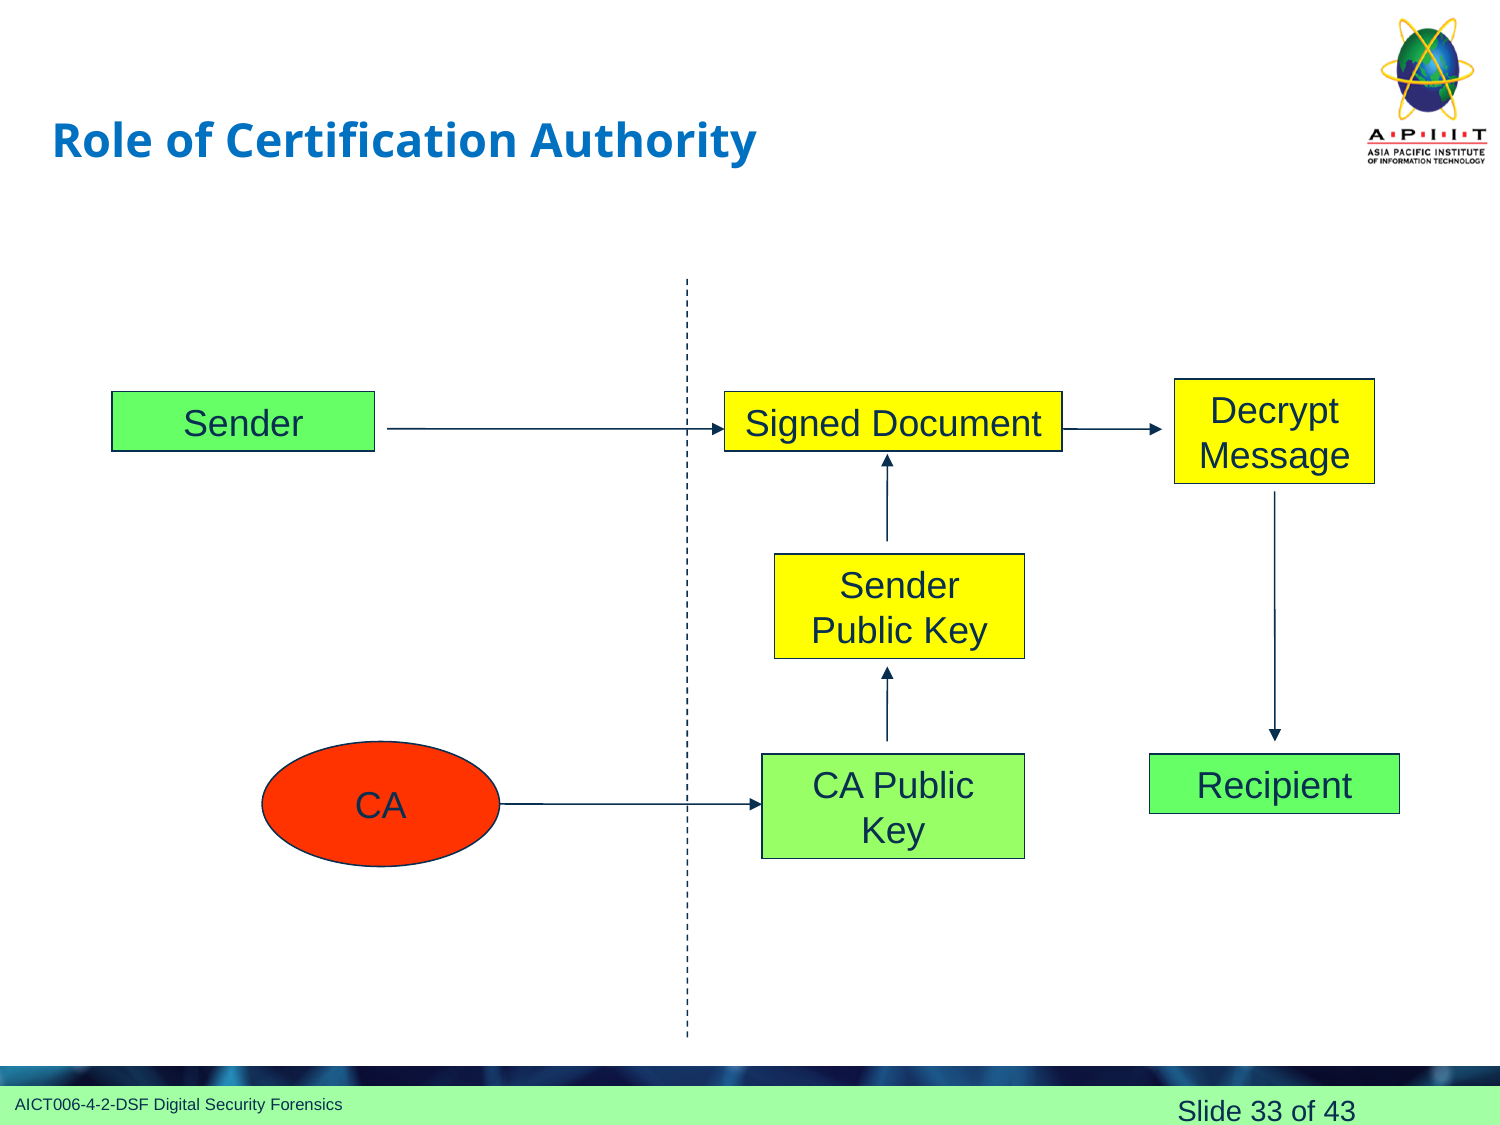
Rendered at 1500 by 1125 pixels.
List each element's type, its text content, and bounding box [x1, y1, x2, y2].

picture [0, 1066, 1500, 1086]
slide_number Slide 33 of 43 [1162, 1085, 1500, 1122]
picture [1353, 0, 1500, 182]
title Role of Certification Authority [36, 45, 1323, 233]
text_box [111, 278, 1400, 1042]
